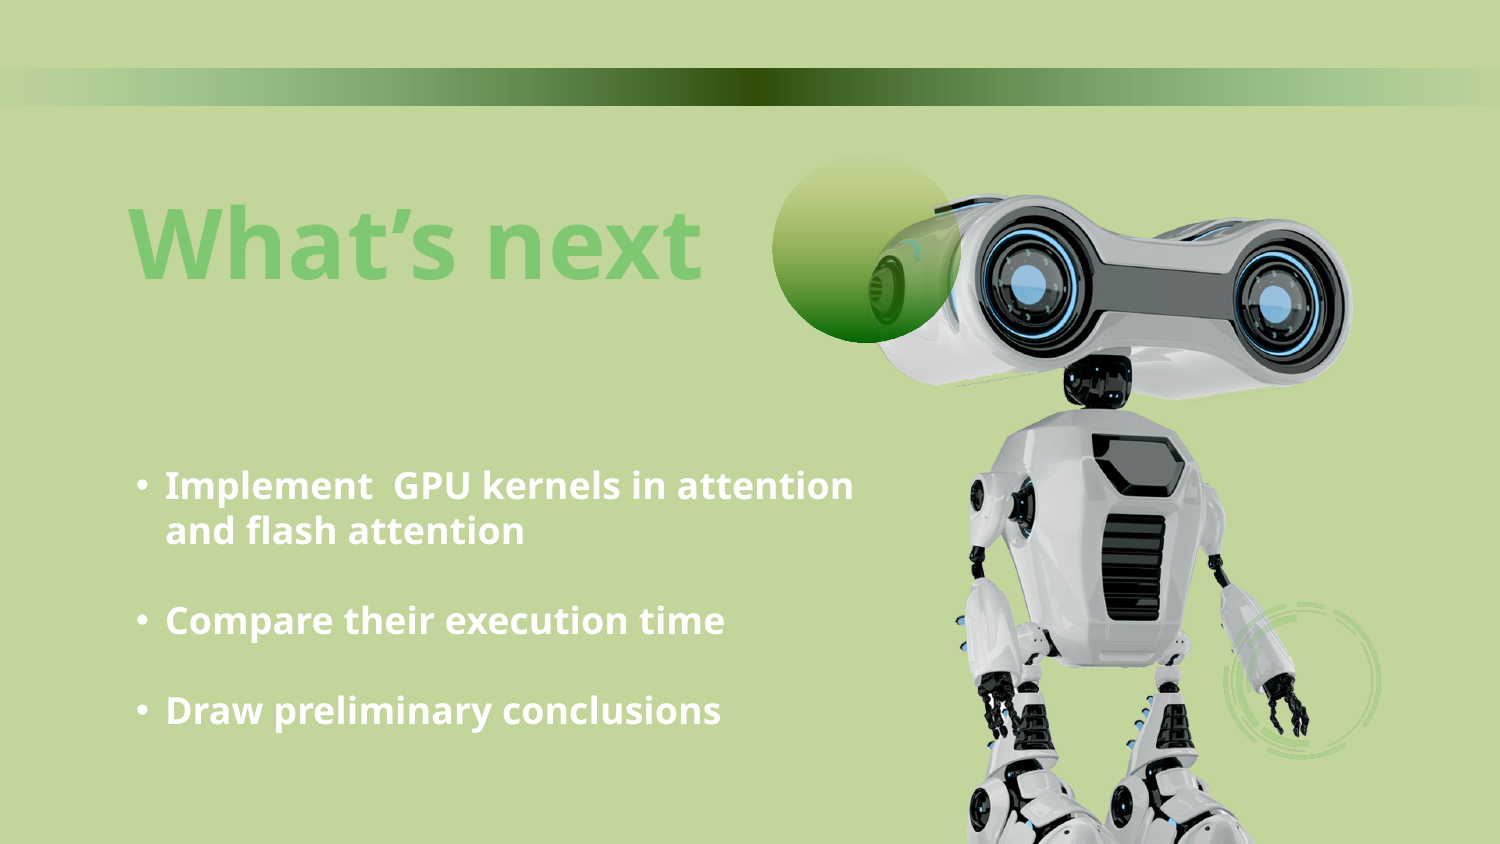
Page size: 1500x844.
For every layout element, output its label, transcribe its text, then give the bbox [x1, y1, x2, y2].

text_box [0, 56, 1500, 106]
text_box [771, 153, 961, 343]
text_box What’s next [128, 189, 728, 303]
text_box [866, 193, 1354, 844]
text_box [1222, 602, 1383, 760]
text_box Implement GPU kernels in attention and flash attention Compare their execution time Draw preliminary conclusions [135, 462, 900, 733]
